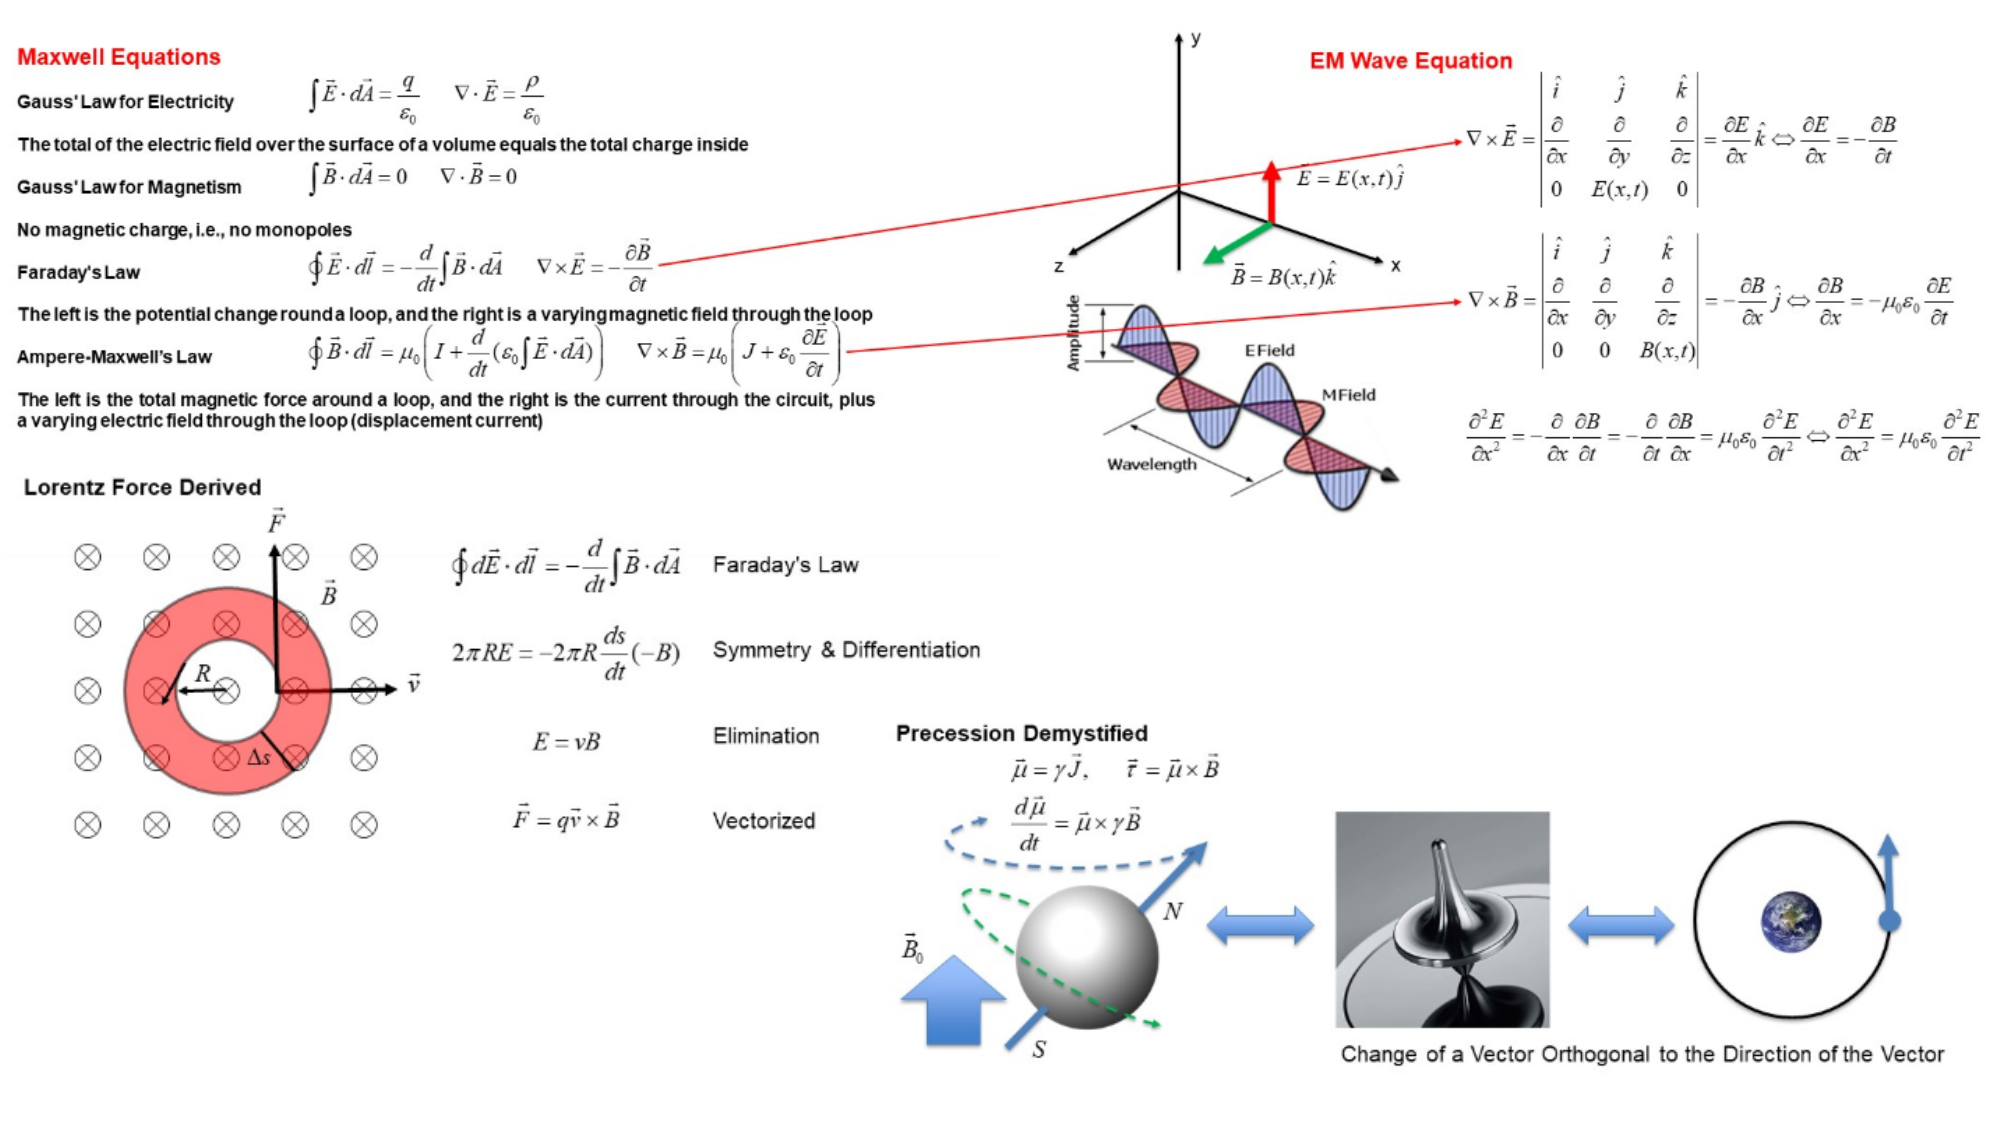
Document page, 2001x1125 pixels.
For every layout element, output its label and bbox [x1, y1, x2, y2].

picture [865, 710, 1961, 1080]
picture [2, 464, 1001, 867]
picture [0, 16, 2000, 524]
